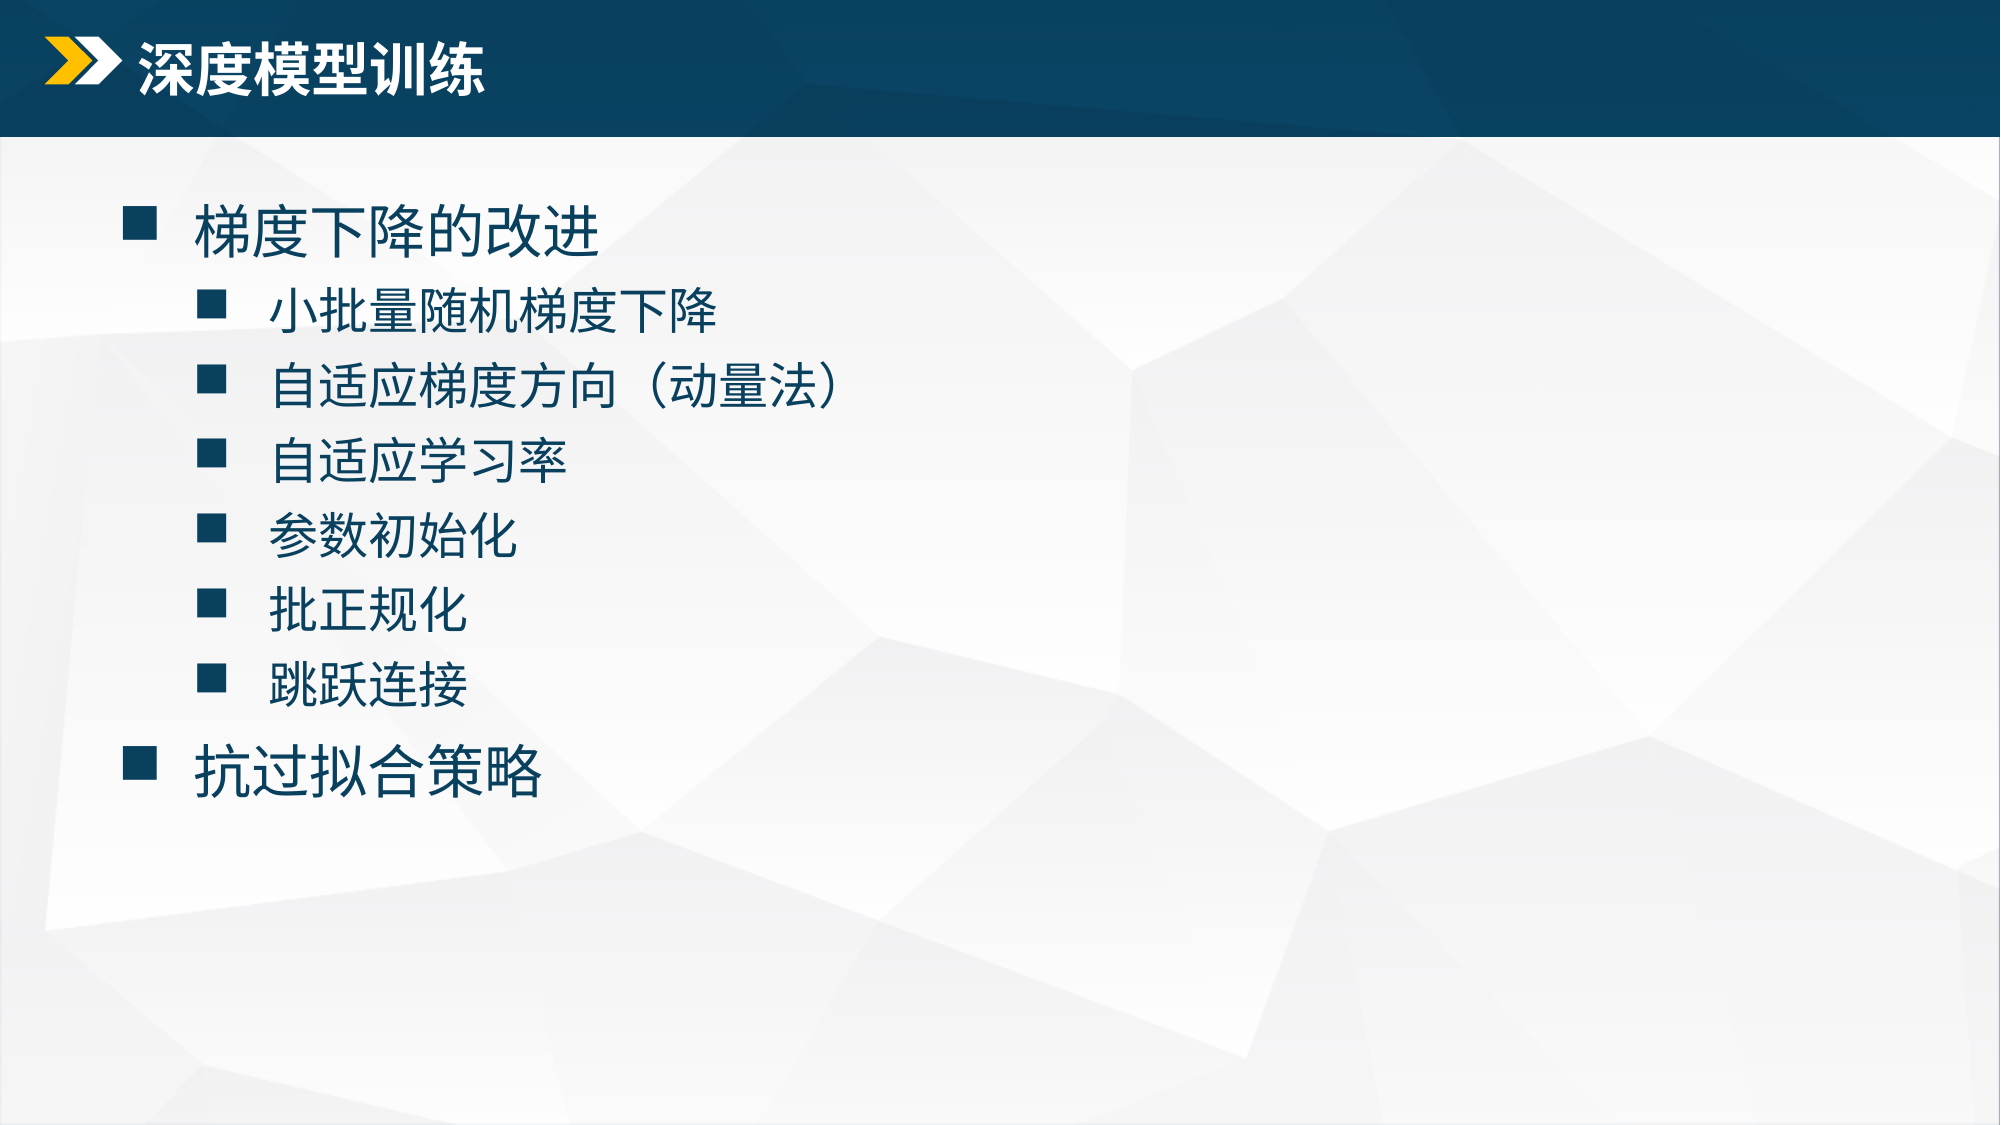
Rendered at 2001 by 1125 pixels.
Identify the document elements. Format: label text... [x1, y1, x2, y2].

picture [0, 0, 2000, 1125]
title 深度模型训练 [122, 33, 1755, 124]
list 梯度下降的改进 小批量随机梯度下降 自适应梯度方向（动量法） 自适应学习率 参数初始化 批正规化 跳跃连接 抗过拟合策略 [103, 188, 1868, 1048]
